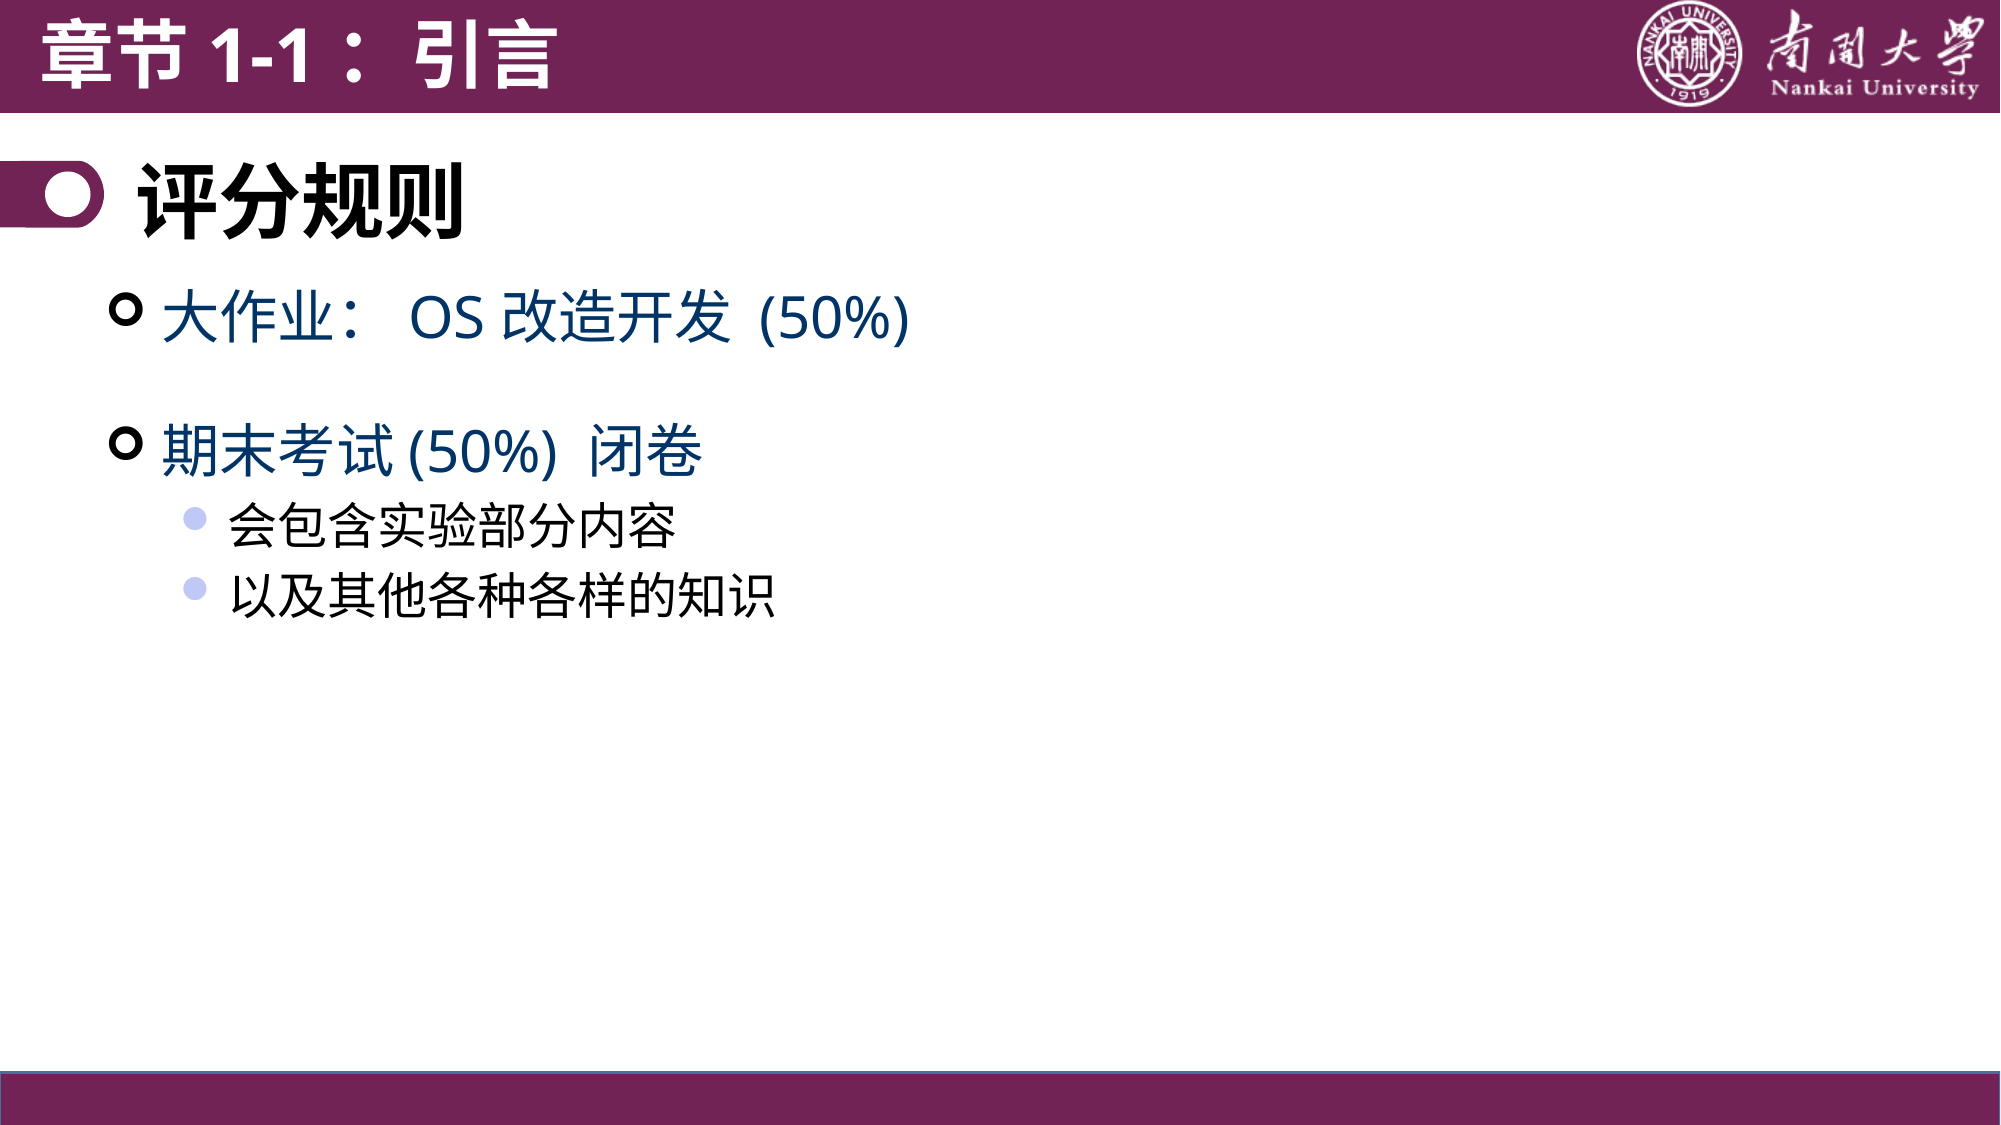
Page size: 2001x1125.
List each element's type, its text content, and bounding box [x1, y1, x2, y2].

text_box 章节1-1：引言 [24, 0, 1025, 116]
title 评分规则 [120, 130, 1620, 259]
picture [1637, 0, 2001, 110]
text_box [0, 160, 104, 228]
text_box 大作业：OS改造开发 (50%) 期末考试(50%) 闭卷 会包含实验部分内容 以及其他各种各样的知识 [90, 272, 1898, 1029]
